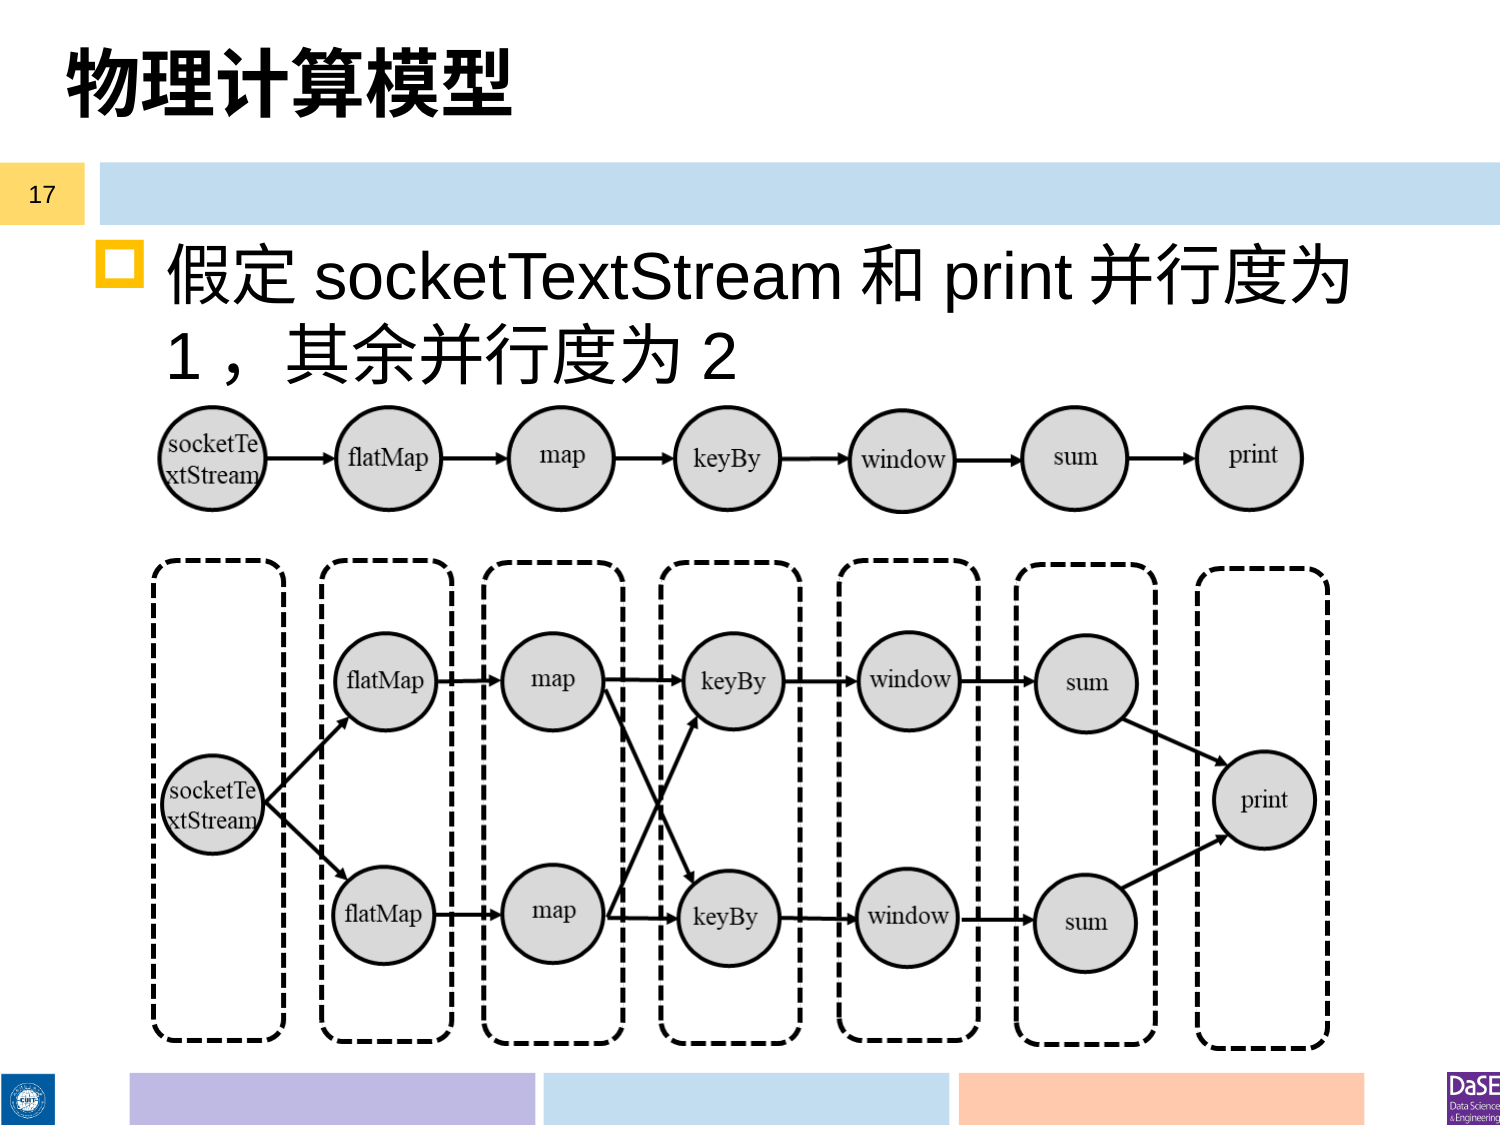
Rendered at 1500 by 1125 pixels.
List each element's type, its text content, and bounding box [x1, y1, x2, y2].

picture [149, 558, 1330, 1051]
picture [1447, 1072, 1500, 1125]
title 物理计算模型 [50, 0, 1459, 175]
list 假定socketTextStream和print并行度为1，其余并行度为2 [75, 224, 1425, 1005]
picture [0, 1072, 56, 1125]
picture [148, 405, 1307, 514]
slide_number 17 [0, 162, 85, 225]
